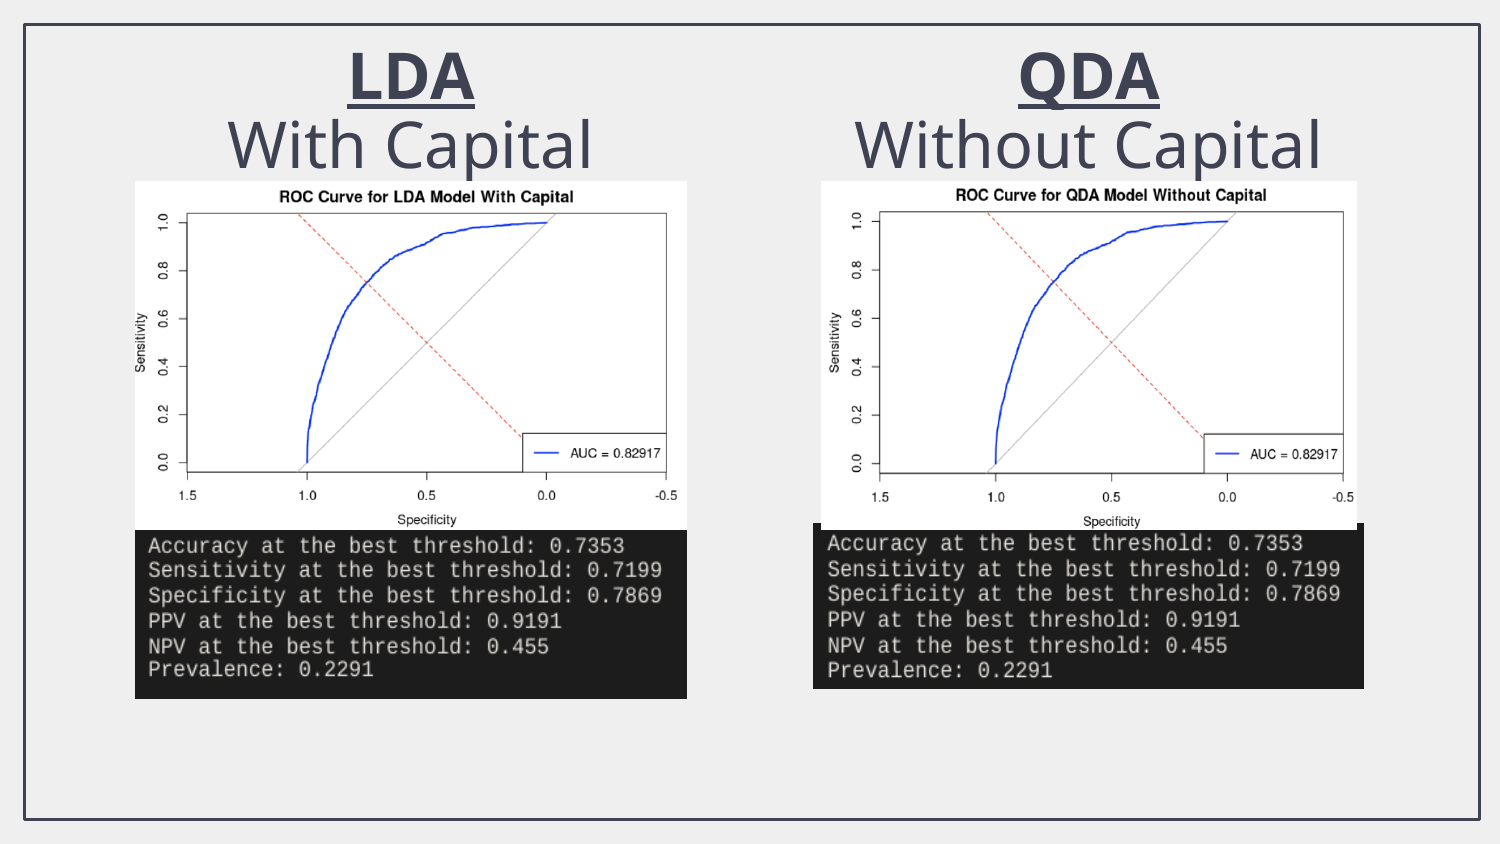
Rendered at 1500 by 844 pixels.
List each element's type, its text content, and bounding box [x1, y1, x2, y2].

picture [135, 181, 687, 700]
title LDA With Capital [0, 28, 538, 141]
picture [813, 181, 1365, 689]
title QDA Without Capital [538, 28, 1500, 141]
